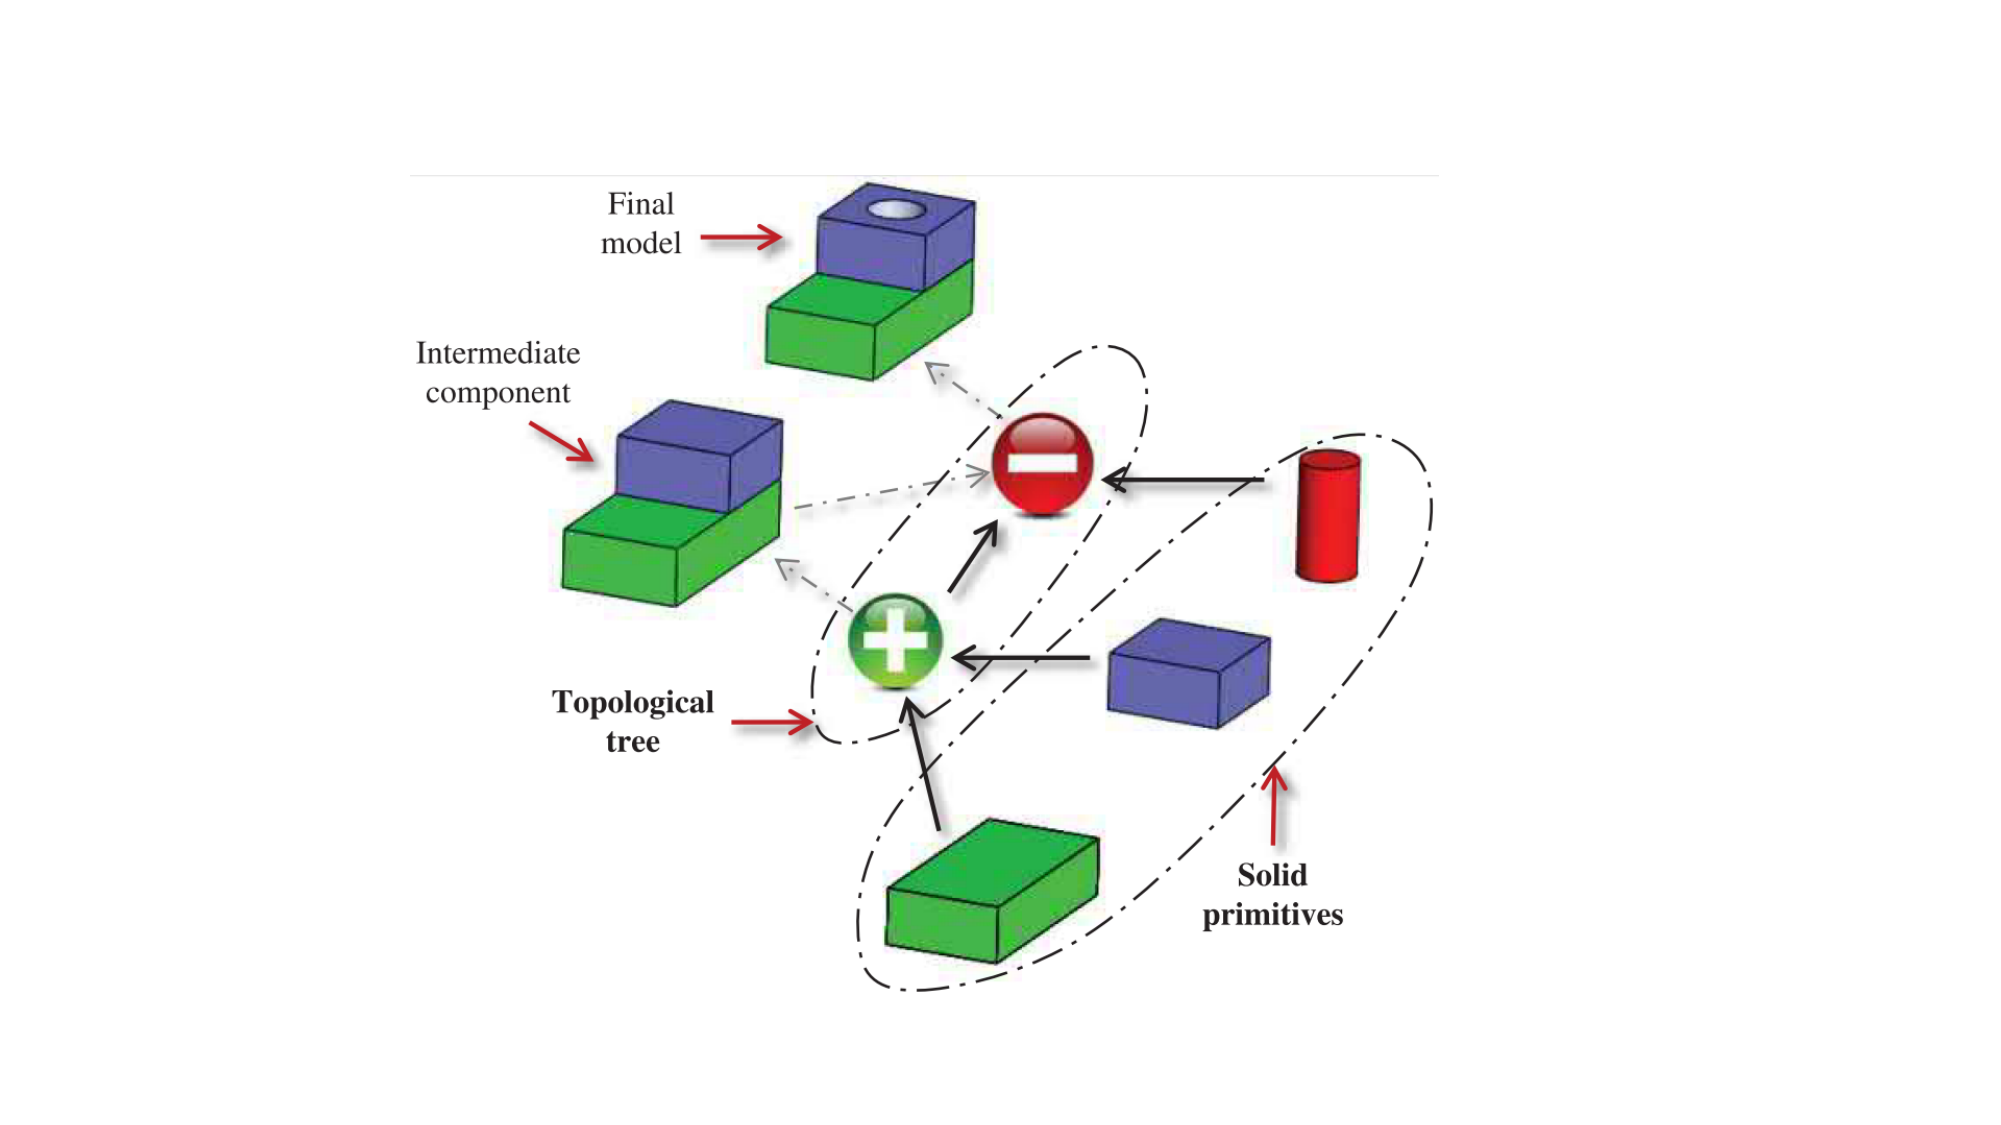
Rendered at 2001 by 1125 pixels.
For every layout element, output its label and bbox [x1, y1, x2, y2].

picture [410, 175, 1439, 995]
